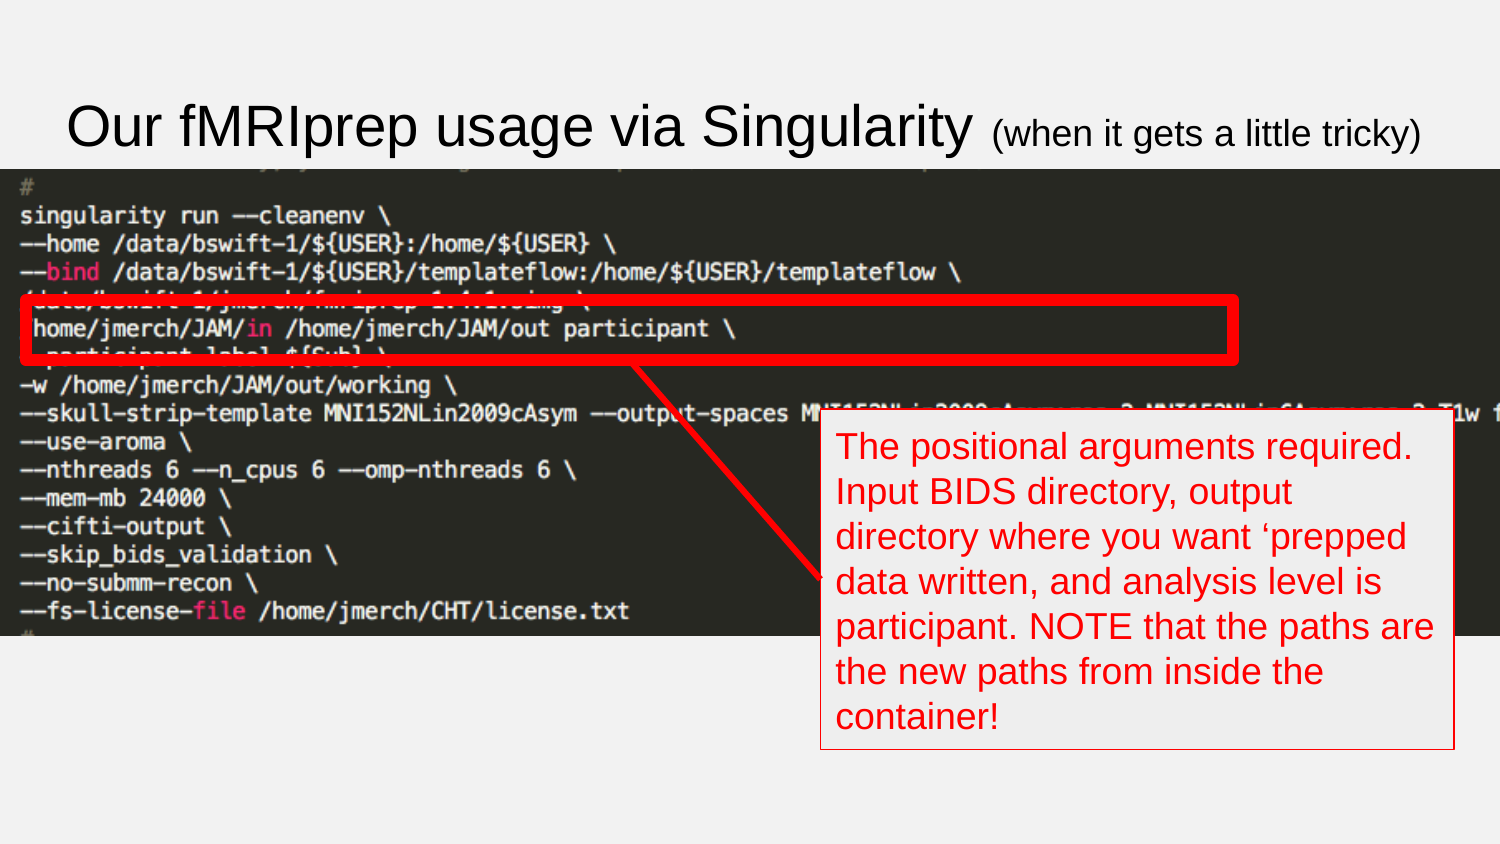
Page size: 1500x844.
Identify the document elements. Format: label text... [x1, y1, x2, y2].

title Our fMRIprep usage via Singularity (when it gets a little tricky) [51, 72, 1449, 167]
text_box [629, 359, 821, 580]
text_box The positional arguments required. Input BIDS directory, output directory where you want ‘prepped data written, and analysis level is participant. NOTE that the paths are the new paths from inside the container! [820, 647, 1455, 750]
picture [0, 169, 1500, 636]
